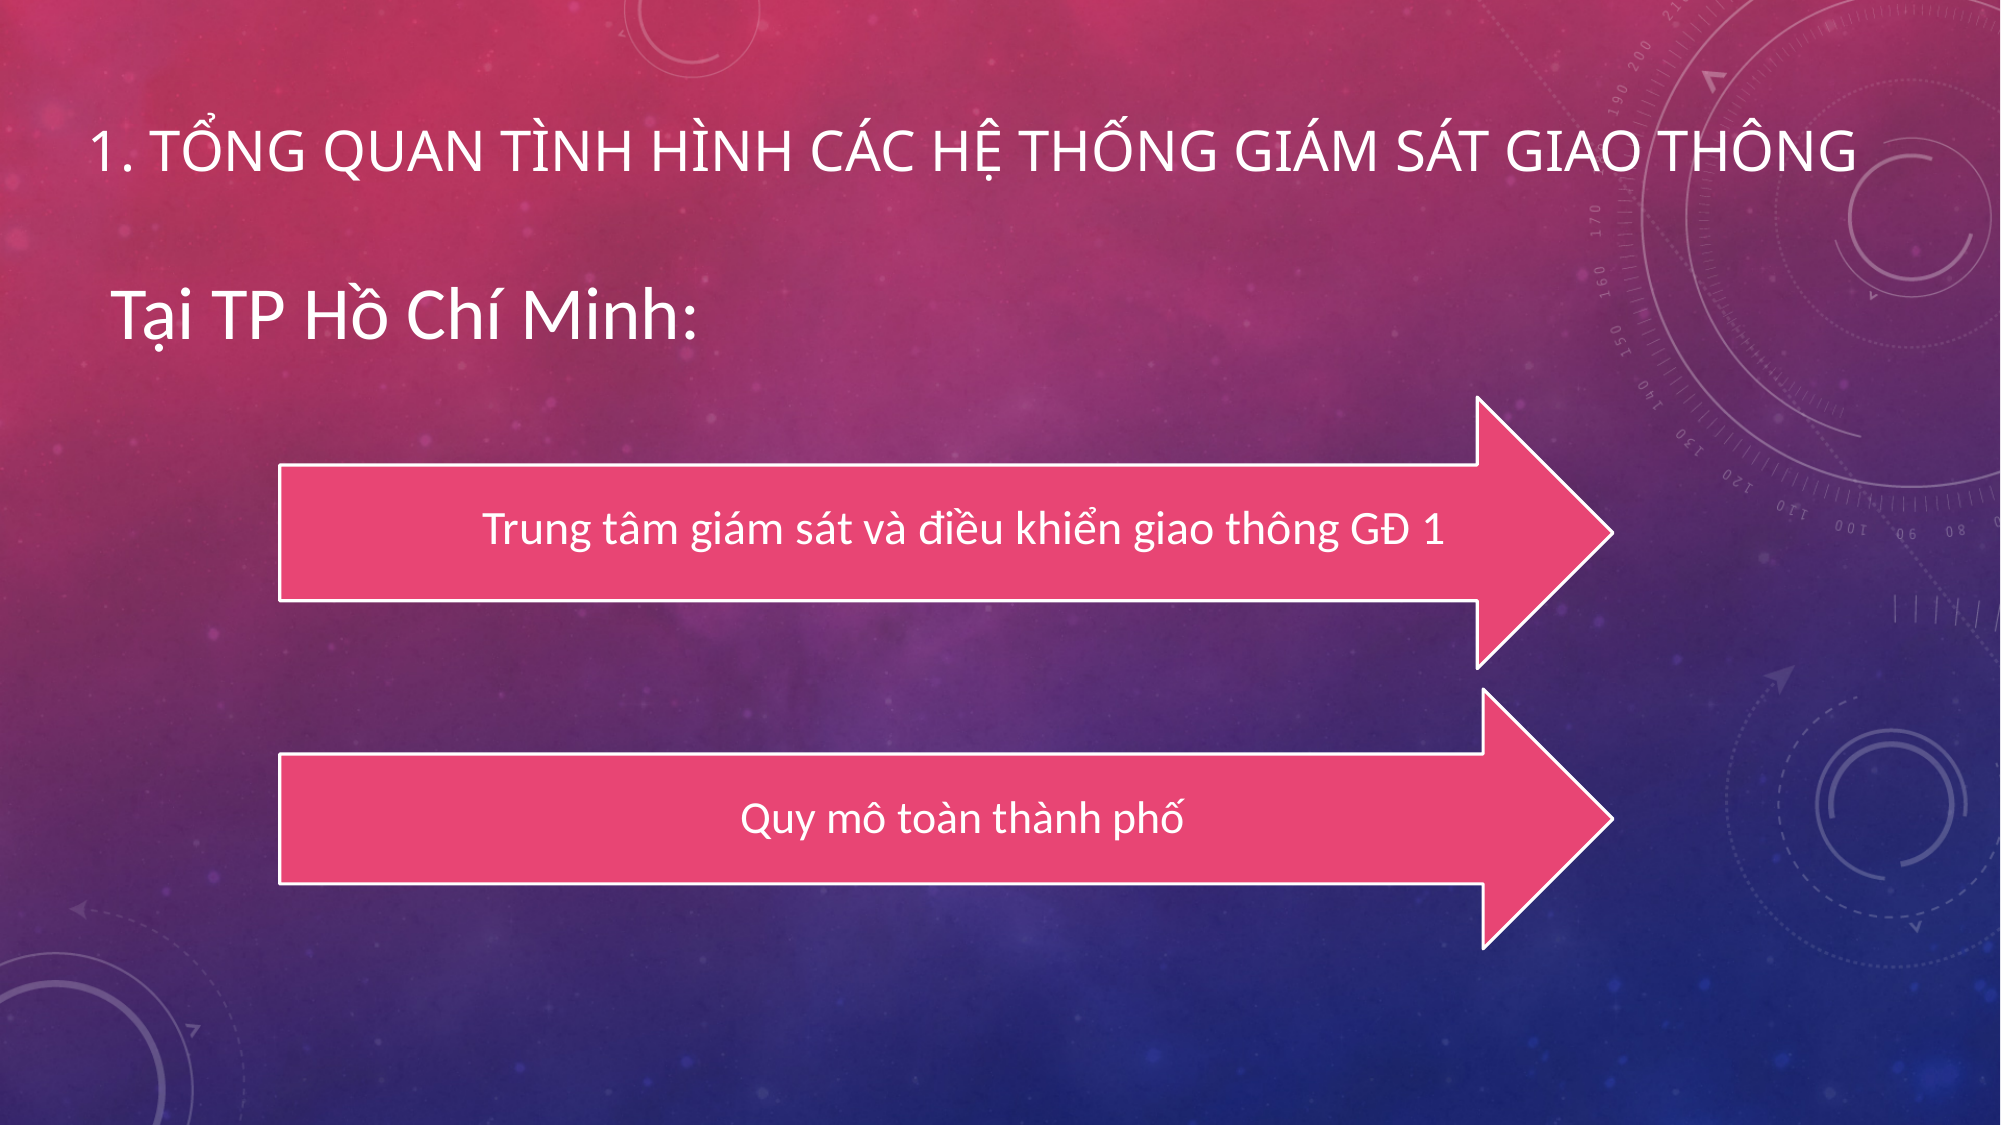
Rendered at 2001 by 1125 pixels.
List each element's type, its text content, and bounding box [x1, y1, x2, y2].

title 1. Tổng quan tình hình các hệ thống giám sát giao thông [72, 99, 2000, 198]
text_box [279, 688, 1614, 950]
picture [0, 0, 2001, 1125]
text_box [279, 387, 1614, 670]
list Tại TP Hồ Chí Minh: [95, 257, 1758, 856]
